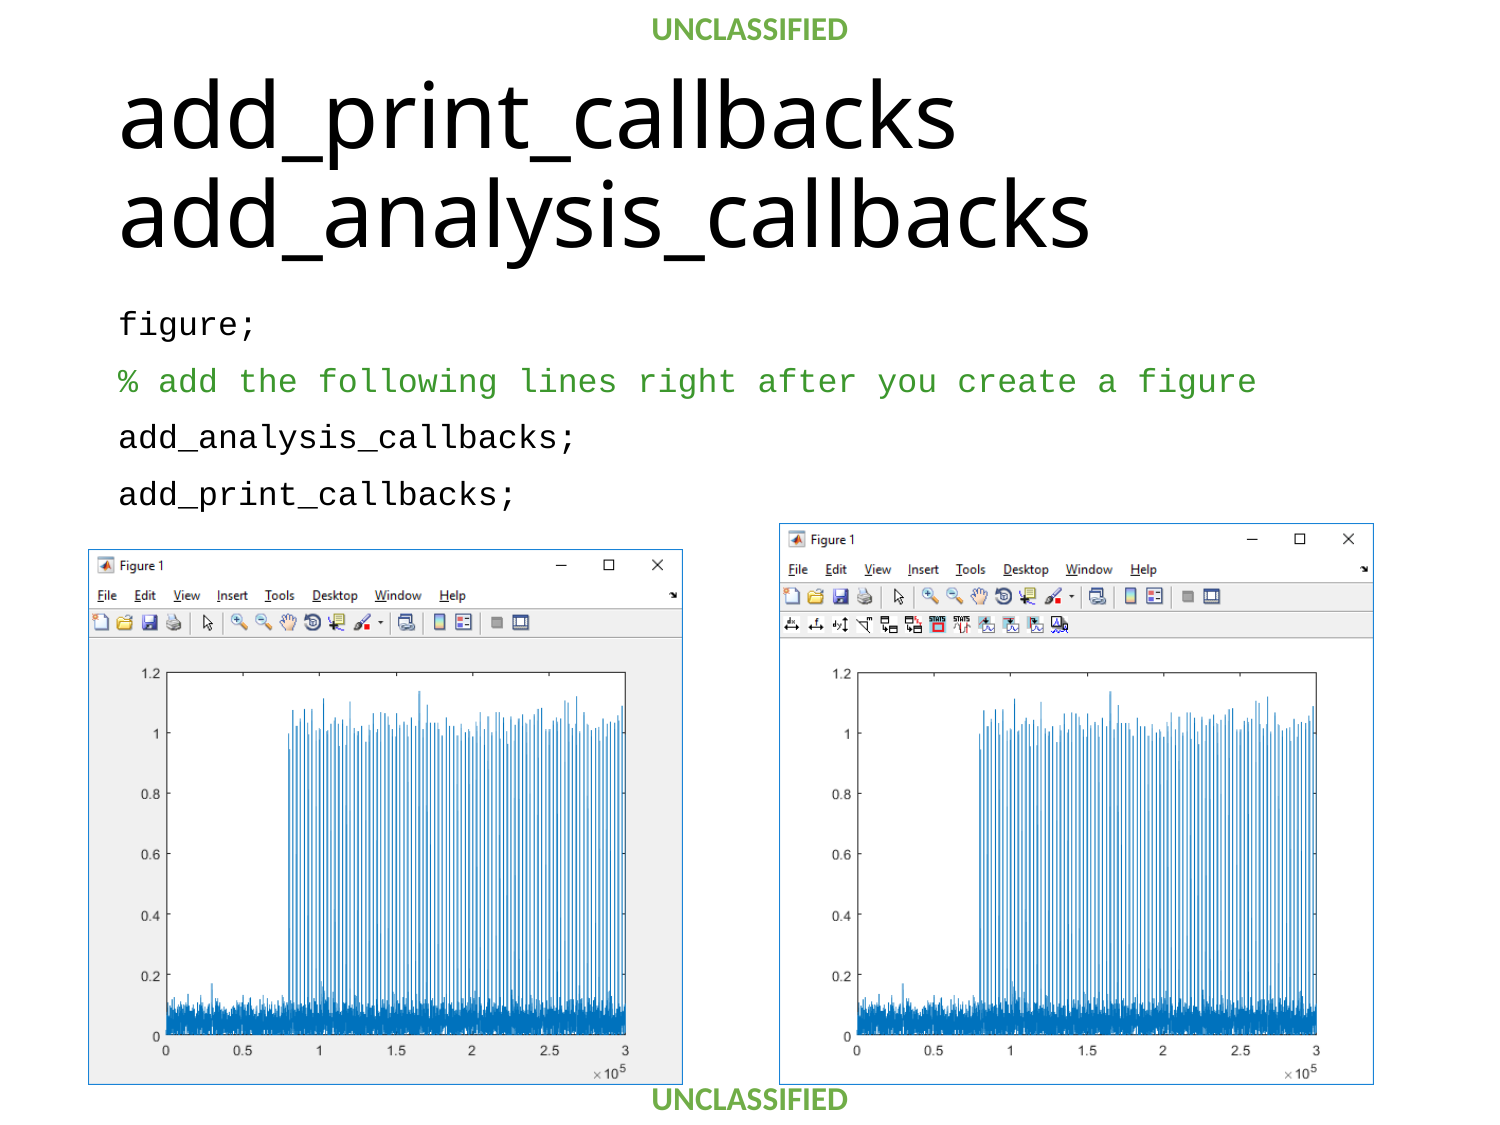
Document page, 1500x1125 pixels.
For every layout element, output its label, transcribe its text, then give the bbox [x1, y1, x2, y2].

picture [88, 549, 683, 1085]
list figure; % add the following lines right after you create a figure add_analysis_callbacks; add_print_callbacks; [103, 299, 1397, 1014]
title add_print_callbacks add_analysis_callbacks [103, 59, 1397, 278]
picture [779, 523, 1374, 1085]
